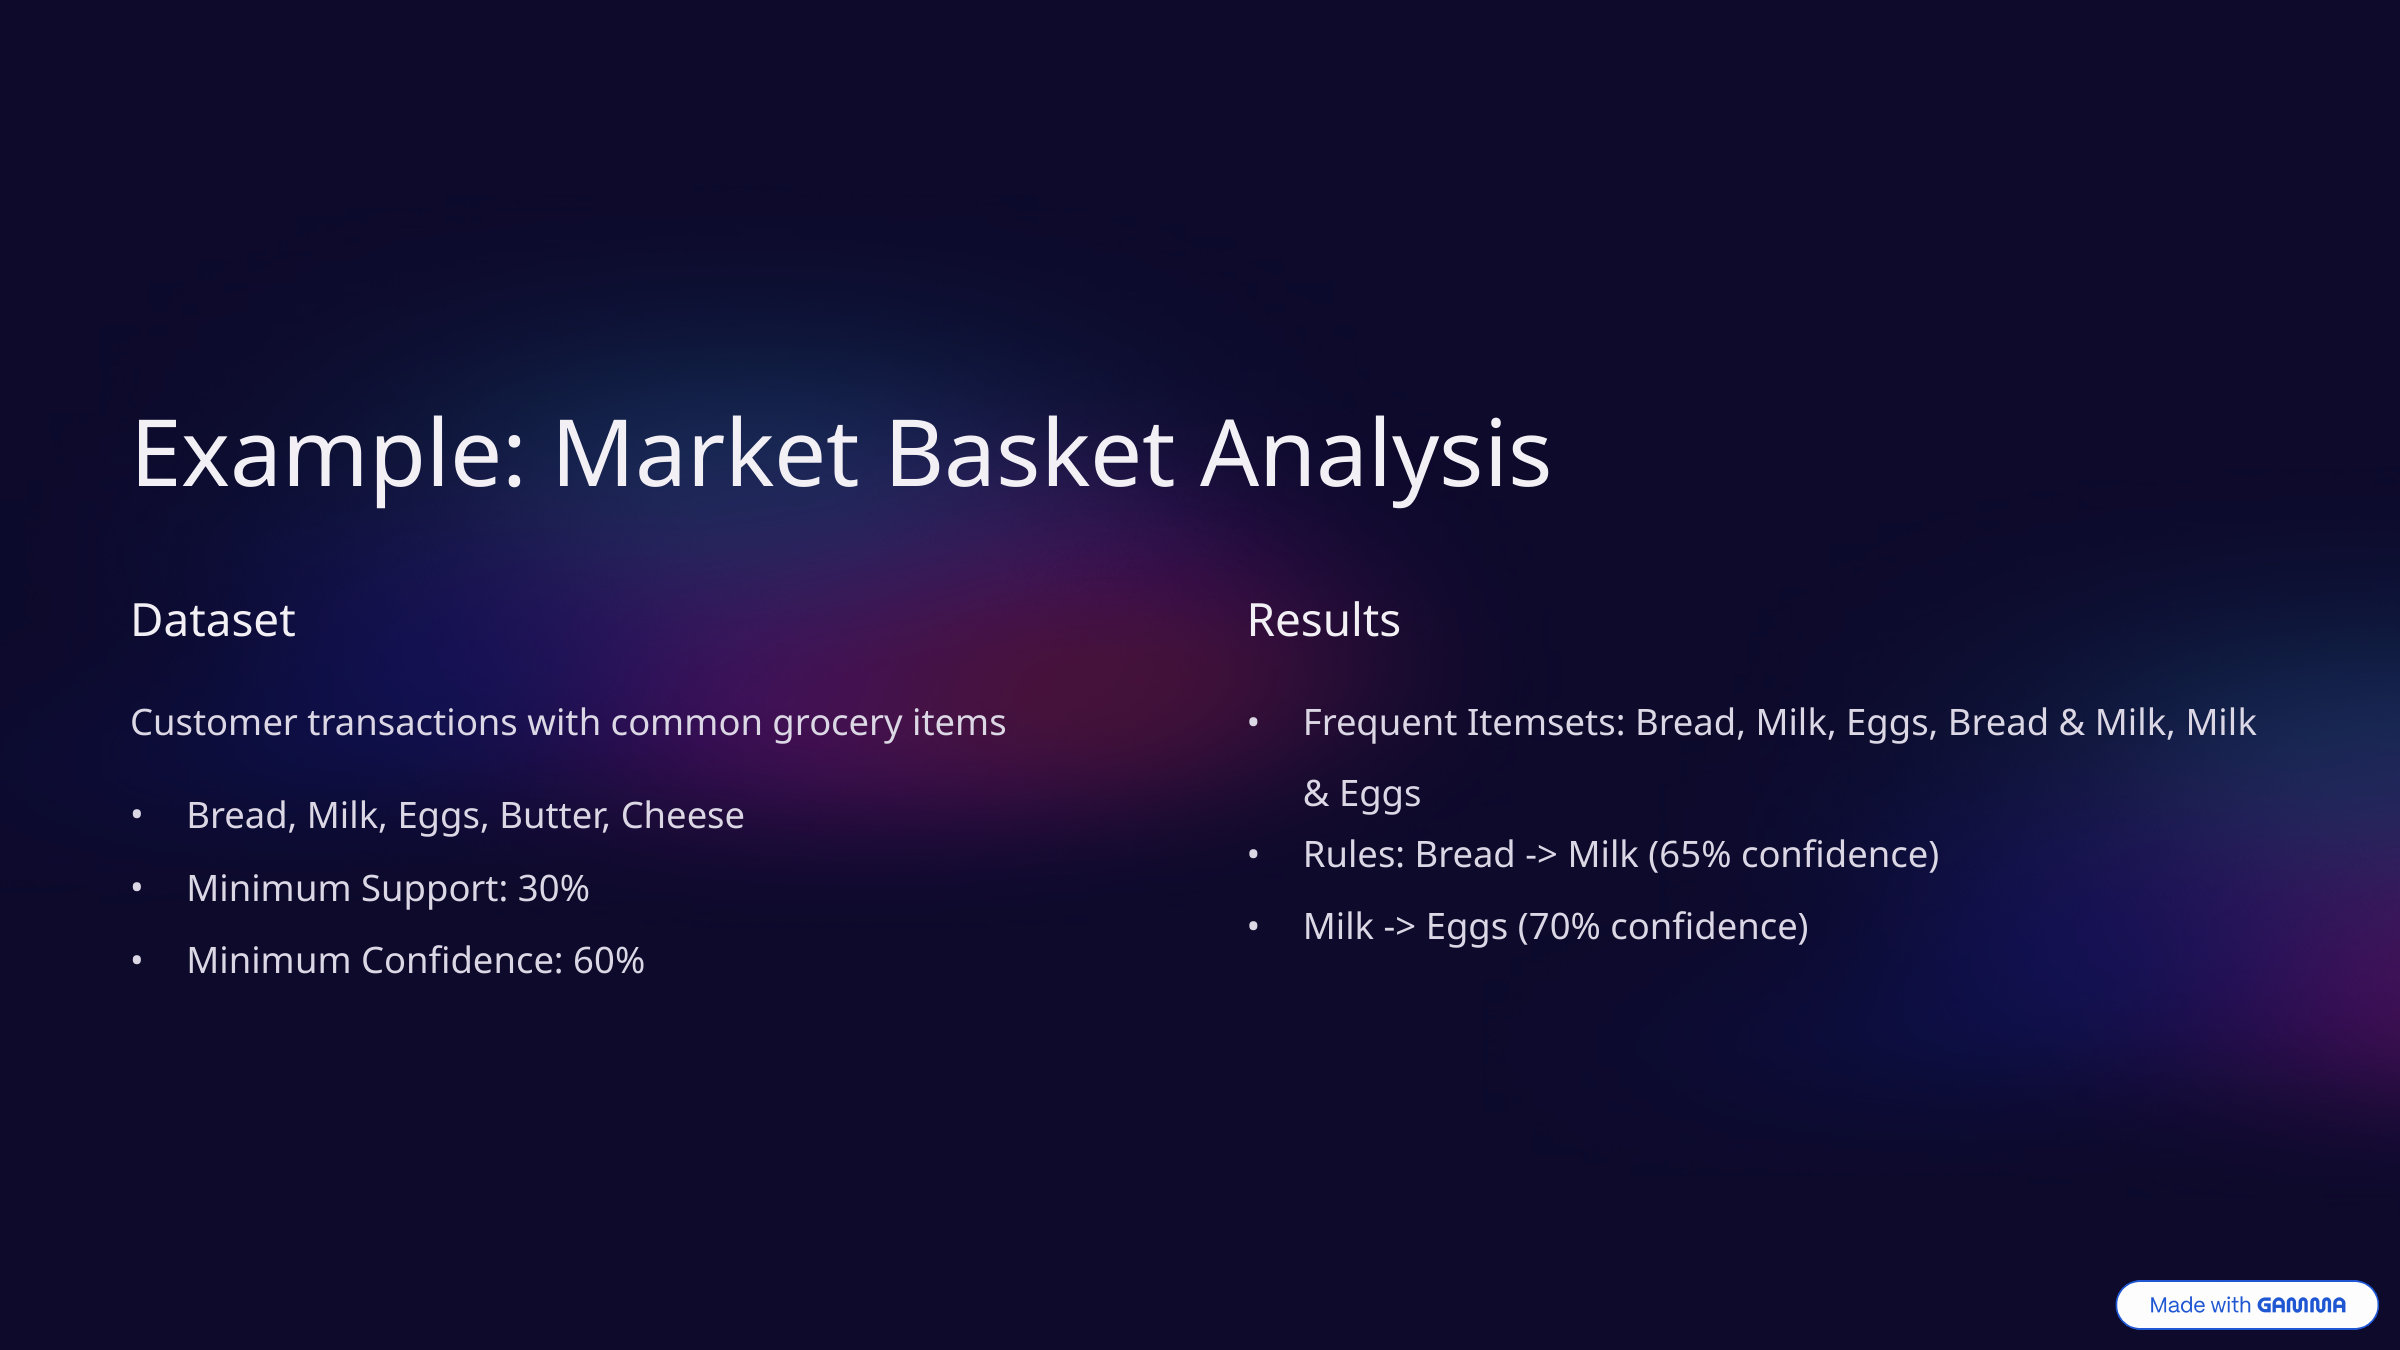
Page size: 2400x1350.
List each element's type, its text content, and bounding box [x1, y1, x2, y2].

text_box Minimum Support: 30% [130, 837, 1155, 897]
text_box Customer transactions with common grocery items [130, 671, 1155, 732]
text_box Bread, Milk, Eggs, Butter, Cheese [130, 764, 1155, 825]
text_box Results [1246, 576, 1712, 635]
text_box Minimum Confidence: 60% [130, 910, 1155, 970]
text_box Rules: Bread -> Milk (65% confidence) [1246, 803, 2271, 864]
text_box Frequent Itemsets: Bread, Milk, Eggs, Bread & Milk, Milk & Eggs [1246, 671, 2271, 791]
text_box Milk -> Eggs (70% confidence) [1246, 876, 2271, 937]
text_box Example: Market Basket Analysis [130, 367, 1651, 484]
picture [2106, 1271, 2389, 1339]
text_box Dataset [130, 576, 596, 635]
